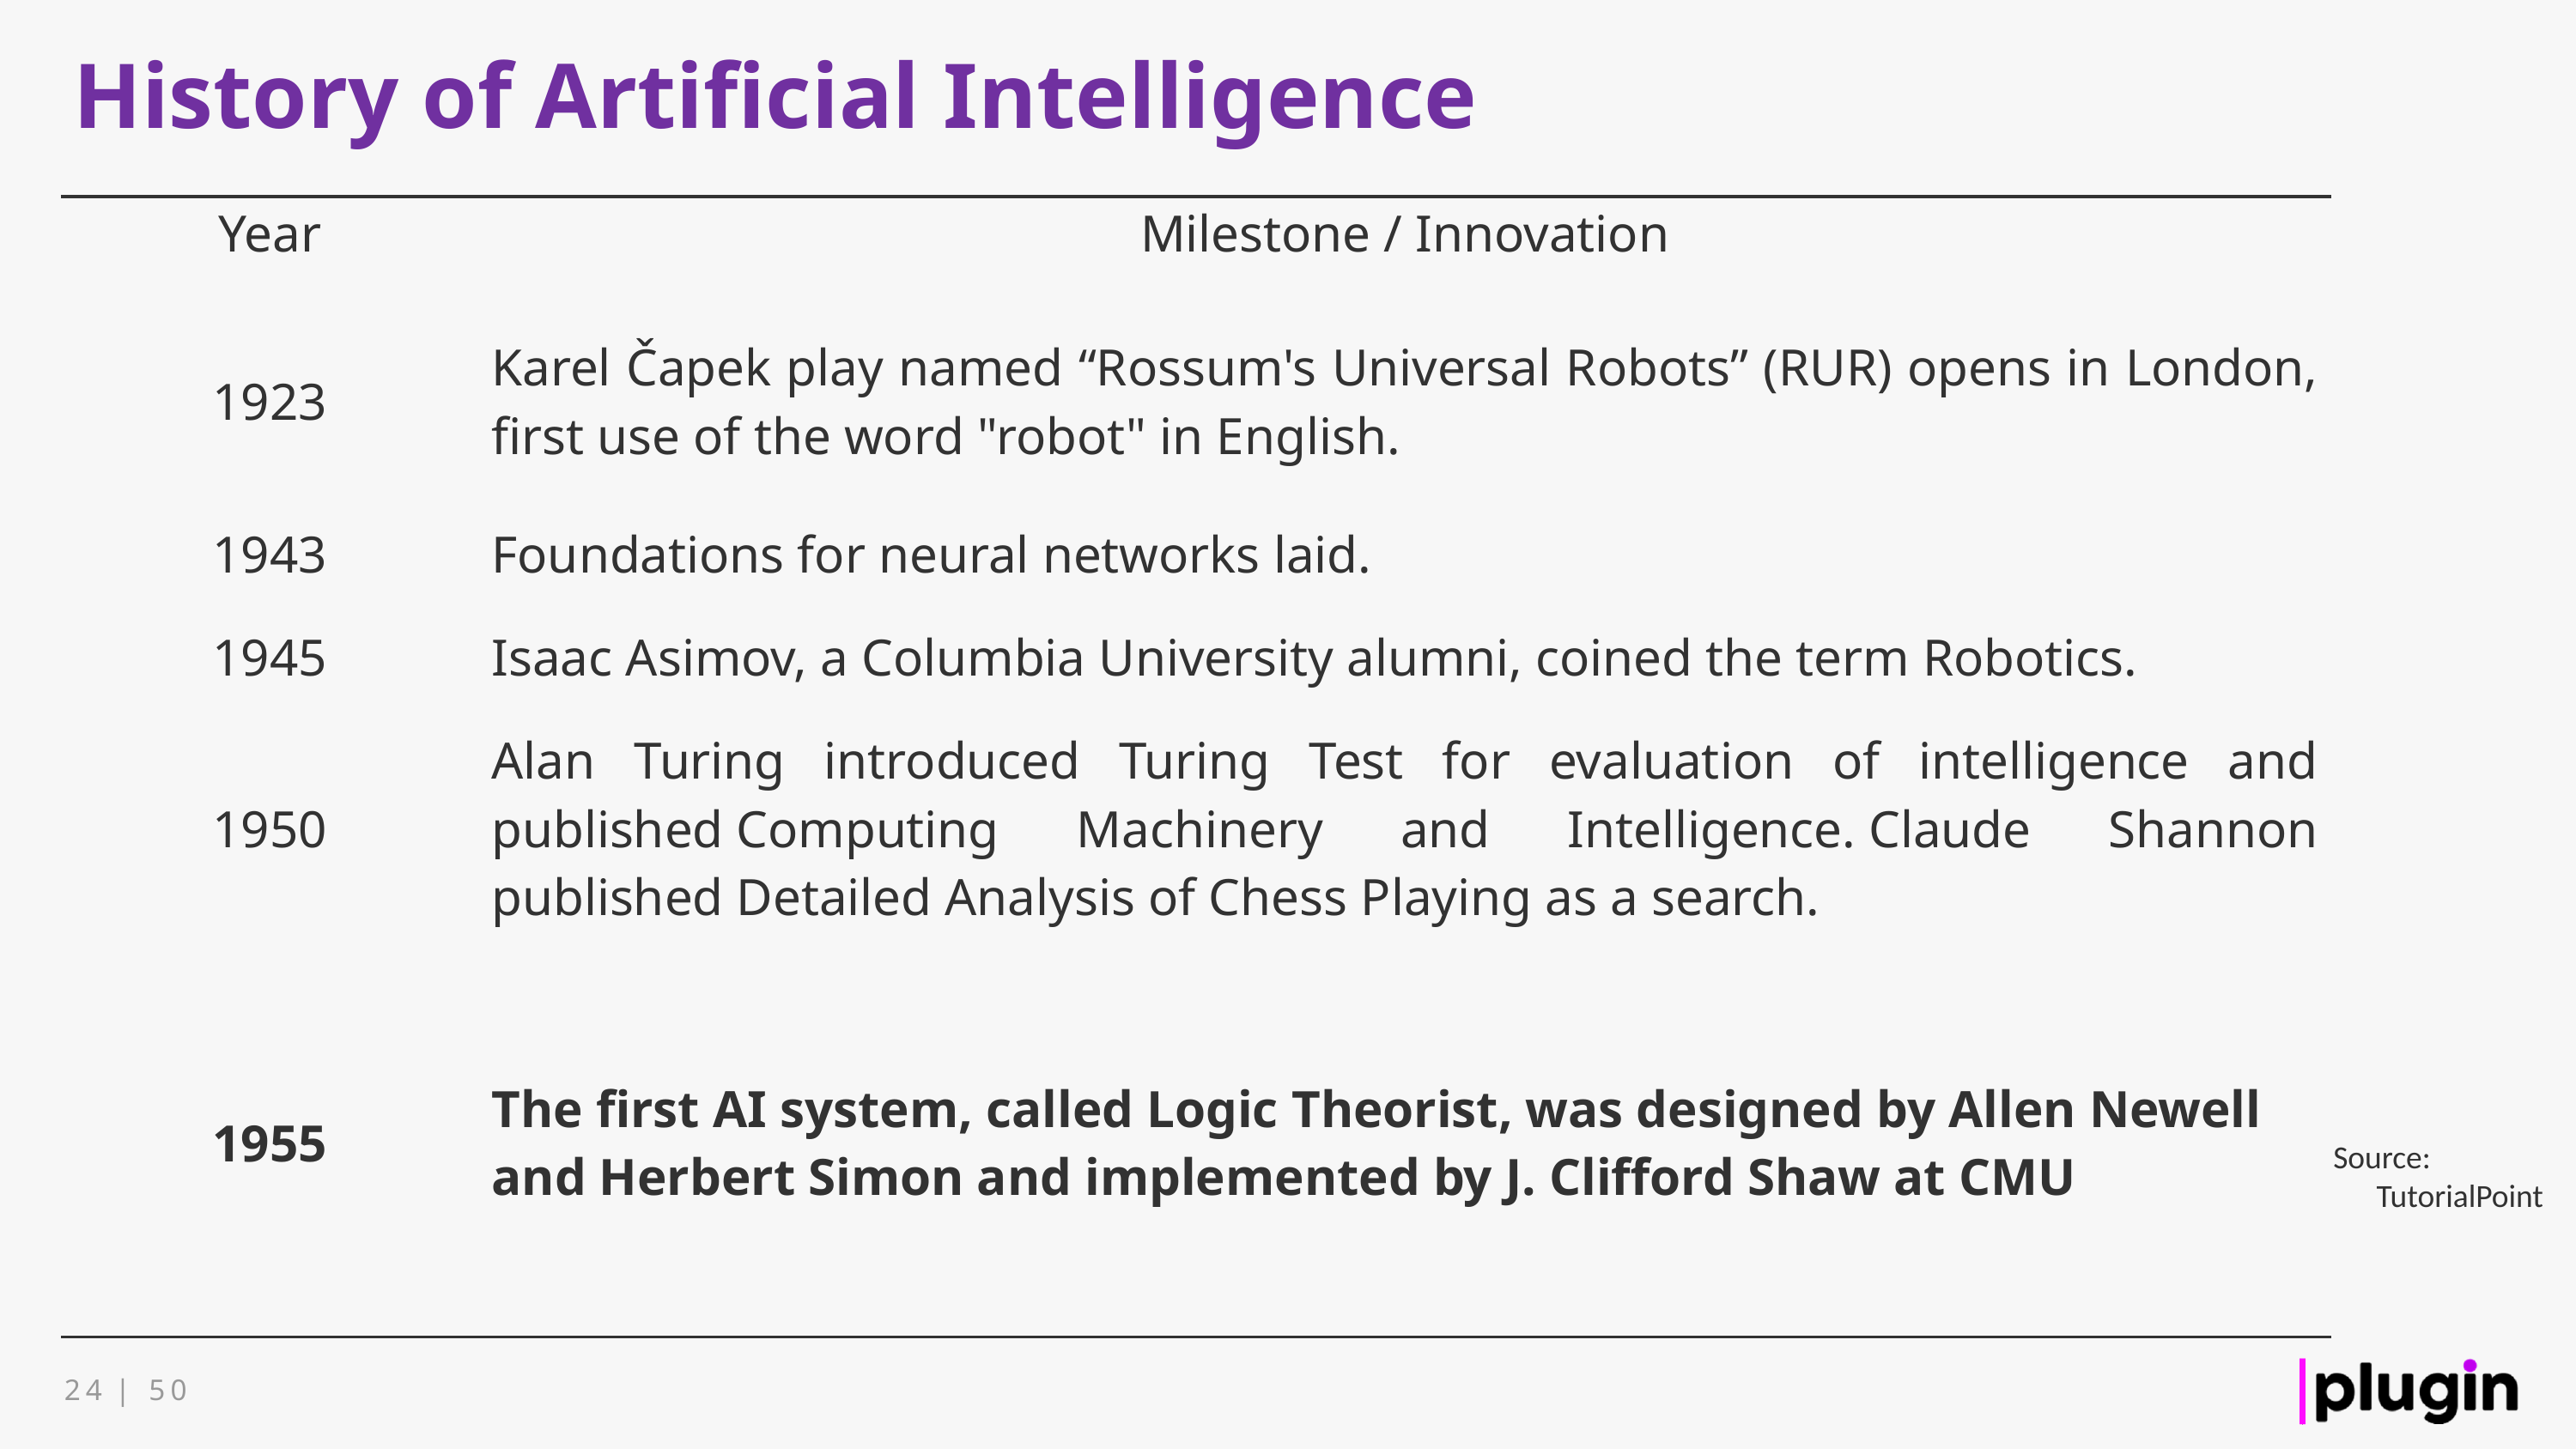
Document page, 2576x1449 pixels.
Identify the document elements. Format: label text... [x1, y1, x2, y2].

table_cell Isaac Asimov, a Columbia University alumni, coined the term Robotics. [479, 605, 2331, 708]
table_header Year [61, 198, 479, 300]
table_cell 1955 [61, 948, 479, 1336]
table_cell 1945 [61, 605, 479, 708]
table_cell The first AI system, called Logic Theorist, was designed by Allen Newell and Herbert Simon and implemented by J. Clifford Shaw at CMU [479, 948, 2331, 1336]
table_cell 1950 [61, 708, 479, 948]
picture [2283, 1346, 2561, 1437]
table_cell Karel Čapek play named “Rossum's Universal Robots” (RUR) opens in London, first use of the word "robot" in English. [479, 300, 2331, 501]
table_cell Foundations for neural networks laid. [479, 501, 2331, 605]
table_cell Alan Turing introduced Turing Test for evaluation of intelligence and published Computing Machinery and Intelligence. Claude Shannon published Detailed Analysis of Chess Playing as a search. [479, 708, 2331, 948]
table_header Milestone / Innovation [479, 198, 2331, 300]
text_box Source: TutorialPoint [2331, 1130, 2556, 1220]
title History of Artificial Intelligence [60, 44, 2186, 195]
table_cell 1943 [61, 501, 479, 605]
table_cell 1923 [61, 300, 479, 501]
